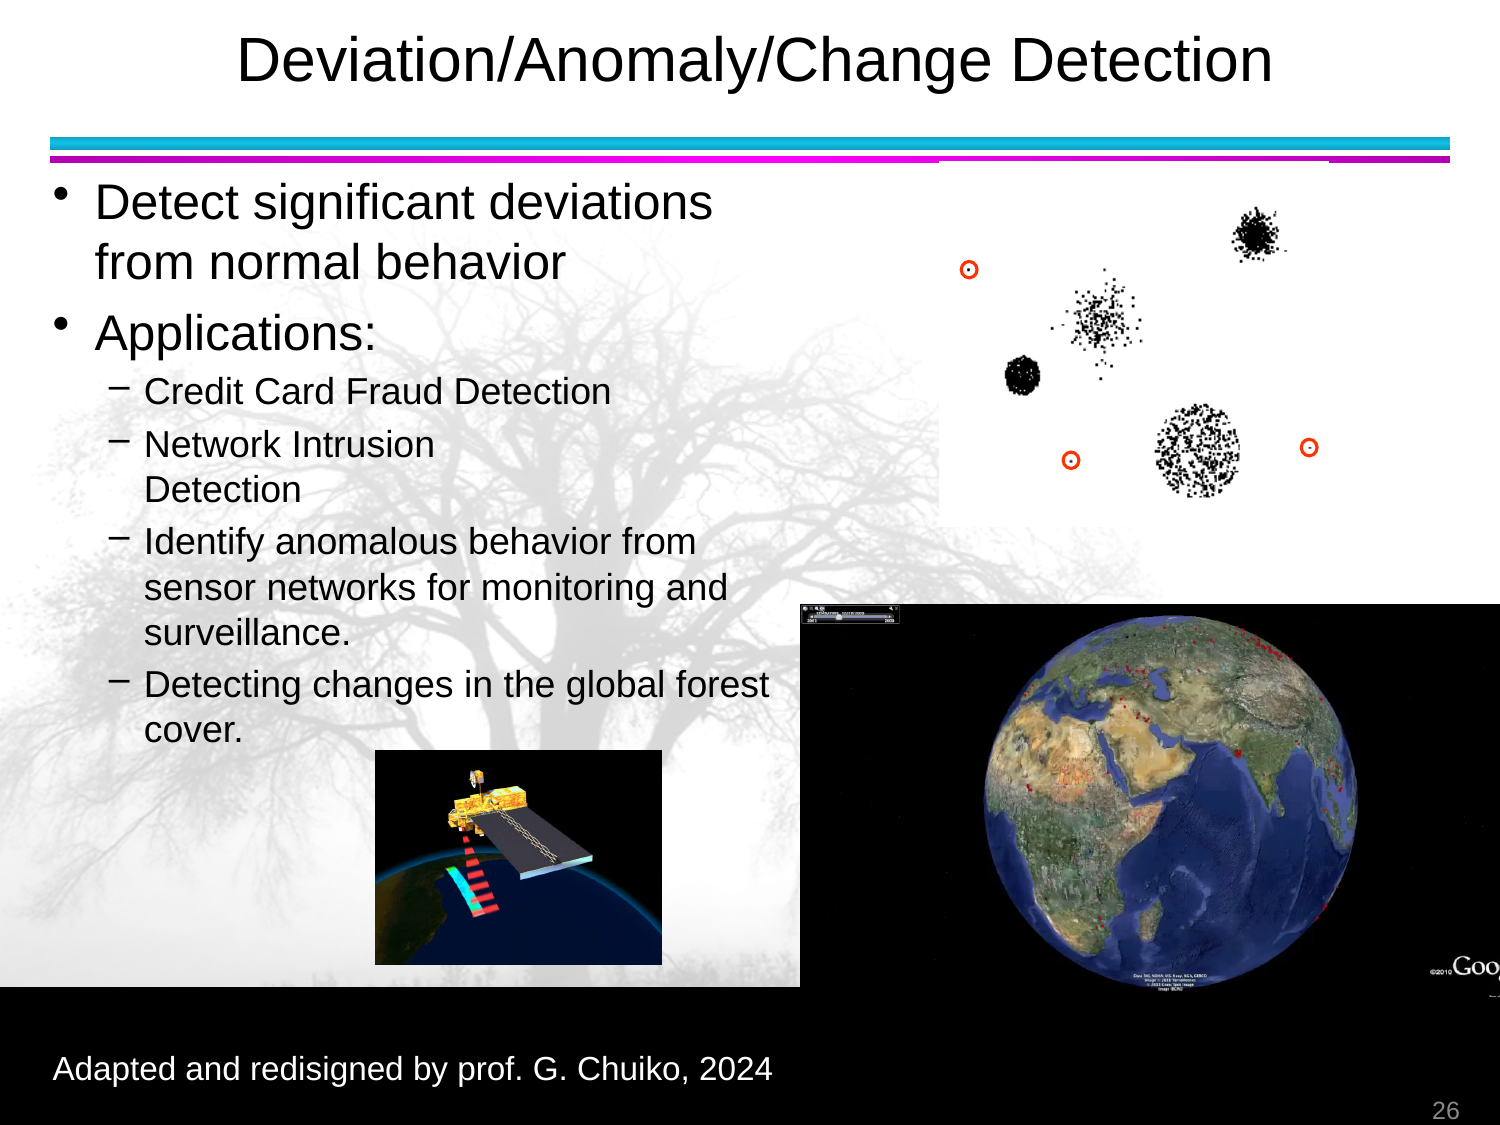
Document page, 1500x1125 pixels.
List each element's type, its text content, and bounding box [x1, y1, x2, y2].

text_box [374, 749, 663, 966]
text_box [939, 161, 1329, 528]
slide_number 26 [1350, 1087, 1475, 1125]
list Detect significant deviations from normal behavior Applications: Credit Card Fraud Detection Network Intrusion Detection Identify anomalous behavior from sensor networks for monitoring and surveillance. Detecting changes in the global forest cover. [37, 162, 825, 1000]
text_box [799, 603, 1500, 998]
title Deviation/Anomaly/Change Detection [37, 12, 1475, 100]
footer Adapted and redisigned by prof. G. Chuiko, 2024 [37, 1039, 1000, 1078]
